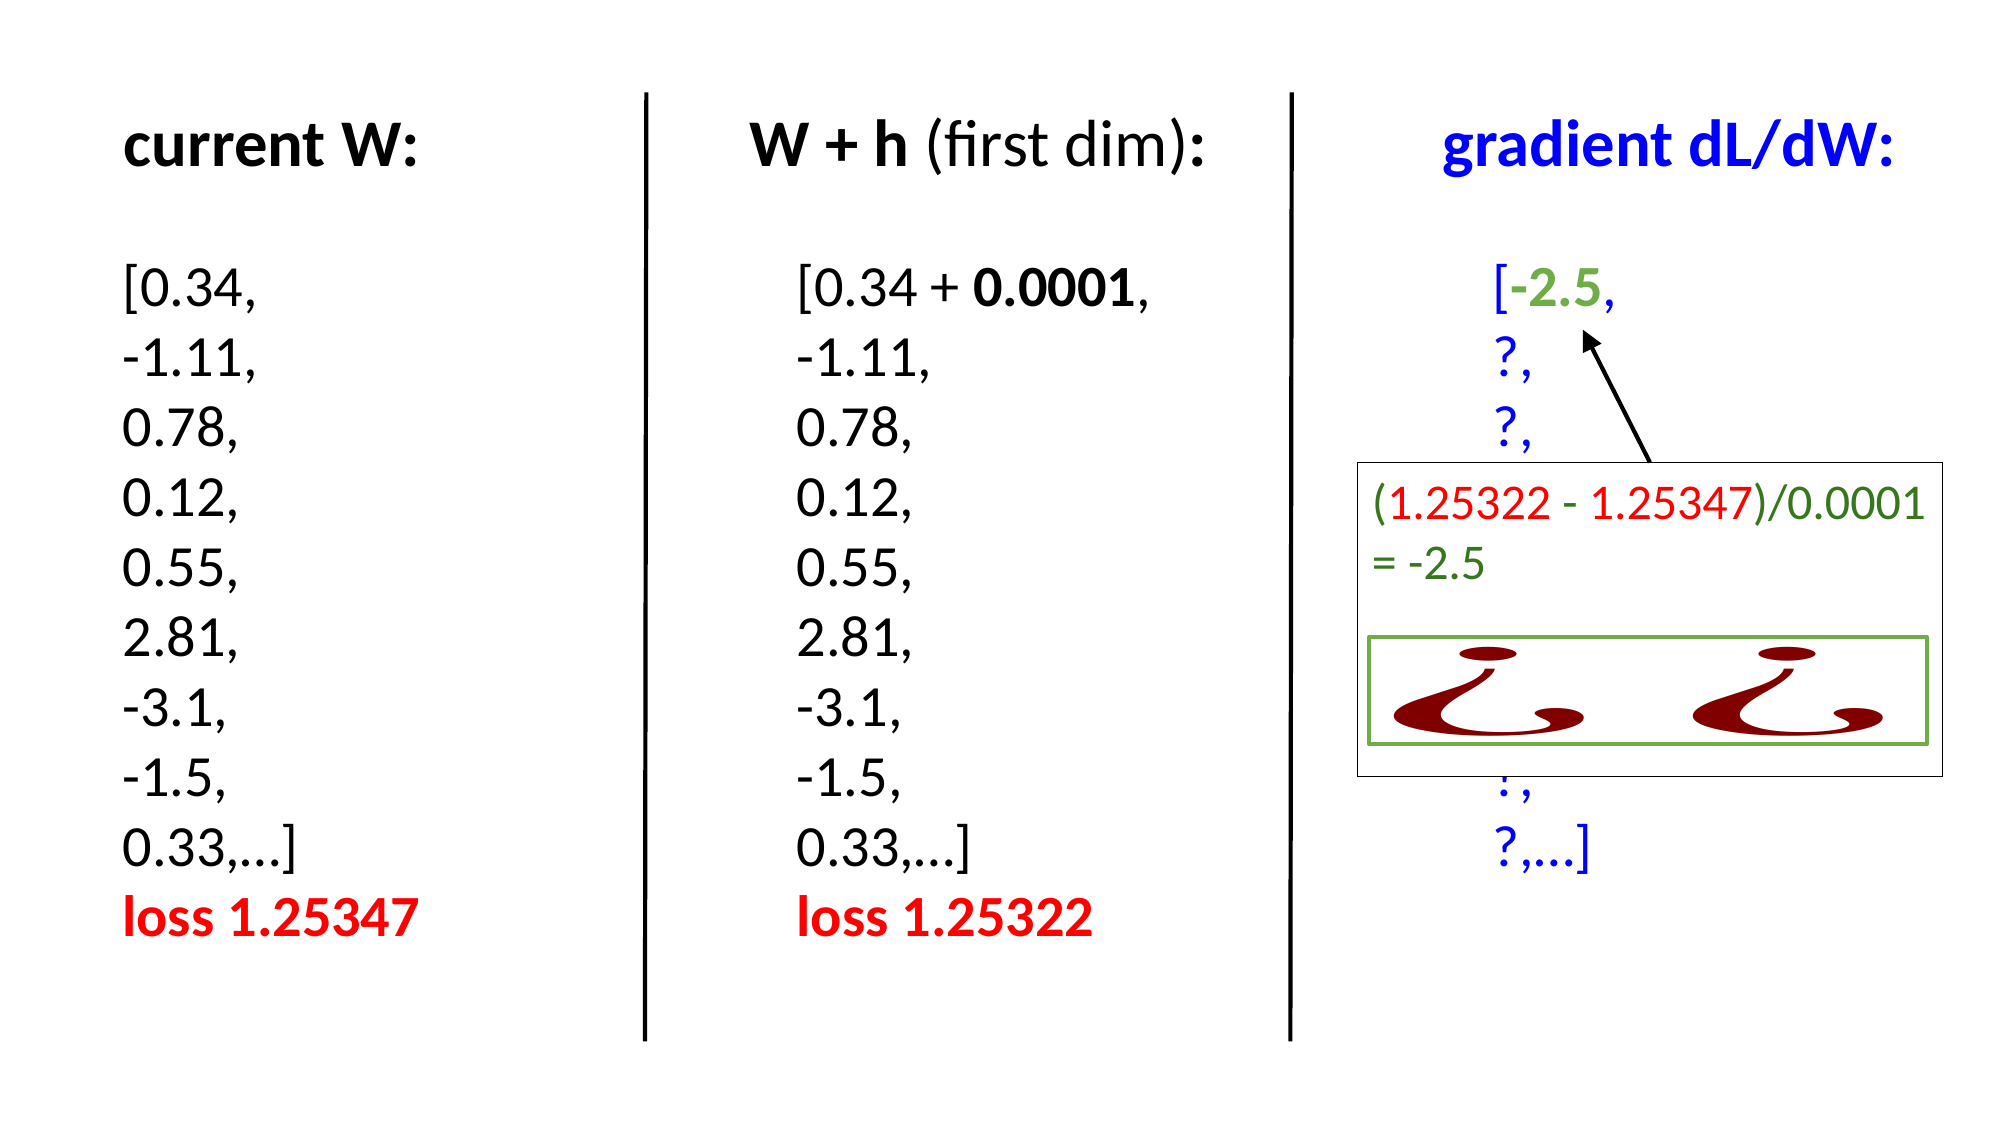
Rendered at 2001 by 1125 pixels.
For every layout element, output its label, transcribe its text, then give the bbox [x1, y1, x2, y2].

text_box [0.34, -1.11, 0.78, 0.12, 0.55, 2.81, -3.1, -1.5, 0.33,…] loss 1.25347 [107, 241, 477, 956]
text_box W + h (first dim): [735, 92, 1222, 187]
text_box current W: [109, 92, 436, 187]
text_box (1.25322 - 1.25347)/0.0001 = -2.5 [1357, 462, 1943, 777]
text_box [-2.5, ?, ?, ?, ?, ?, ?, ?, ?,…] [1478, 241, 1775, 462]
text_box [0.34 + 0.0001, -1.11, 0.78, 0.12, 0.55, 2.81, -3.1, -1.5, 0.33,…] loss 1.25322 [781, 241, 1182, 956]
text_box gradient dL/dW: [1427, 92, 1912, 187]
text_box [1582, 329, 1650, 463]
text_box [-2.5, ?, ?, ?, ?, ?, ?, ?, ?,…] [1478, 777, 1775, 886]
